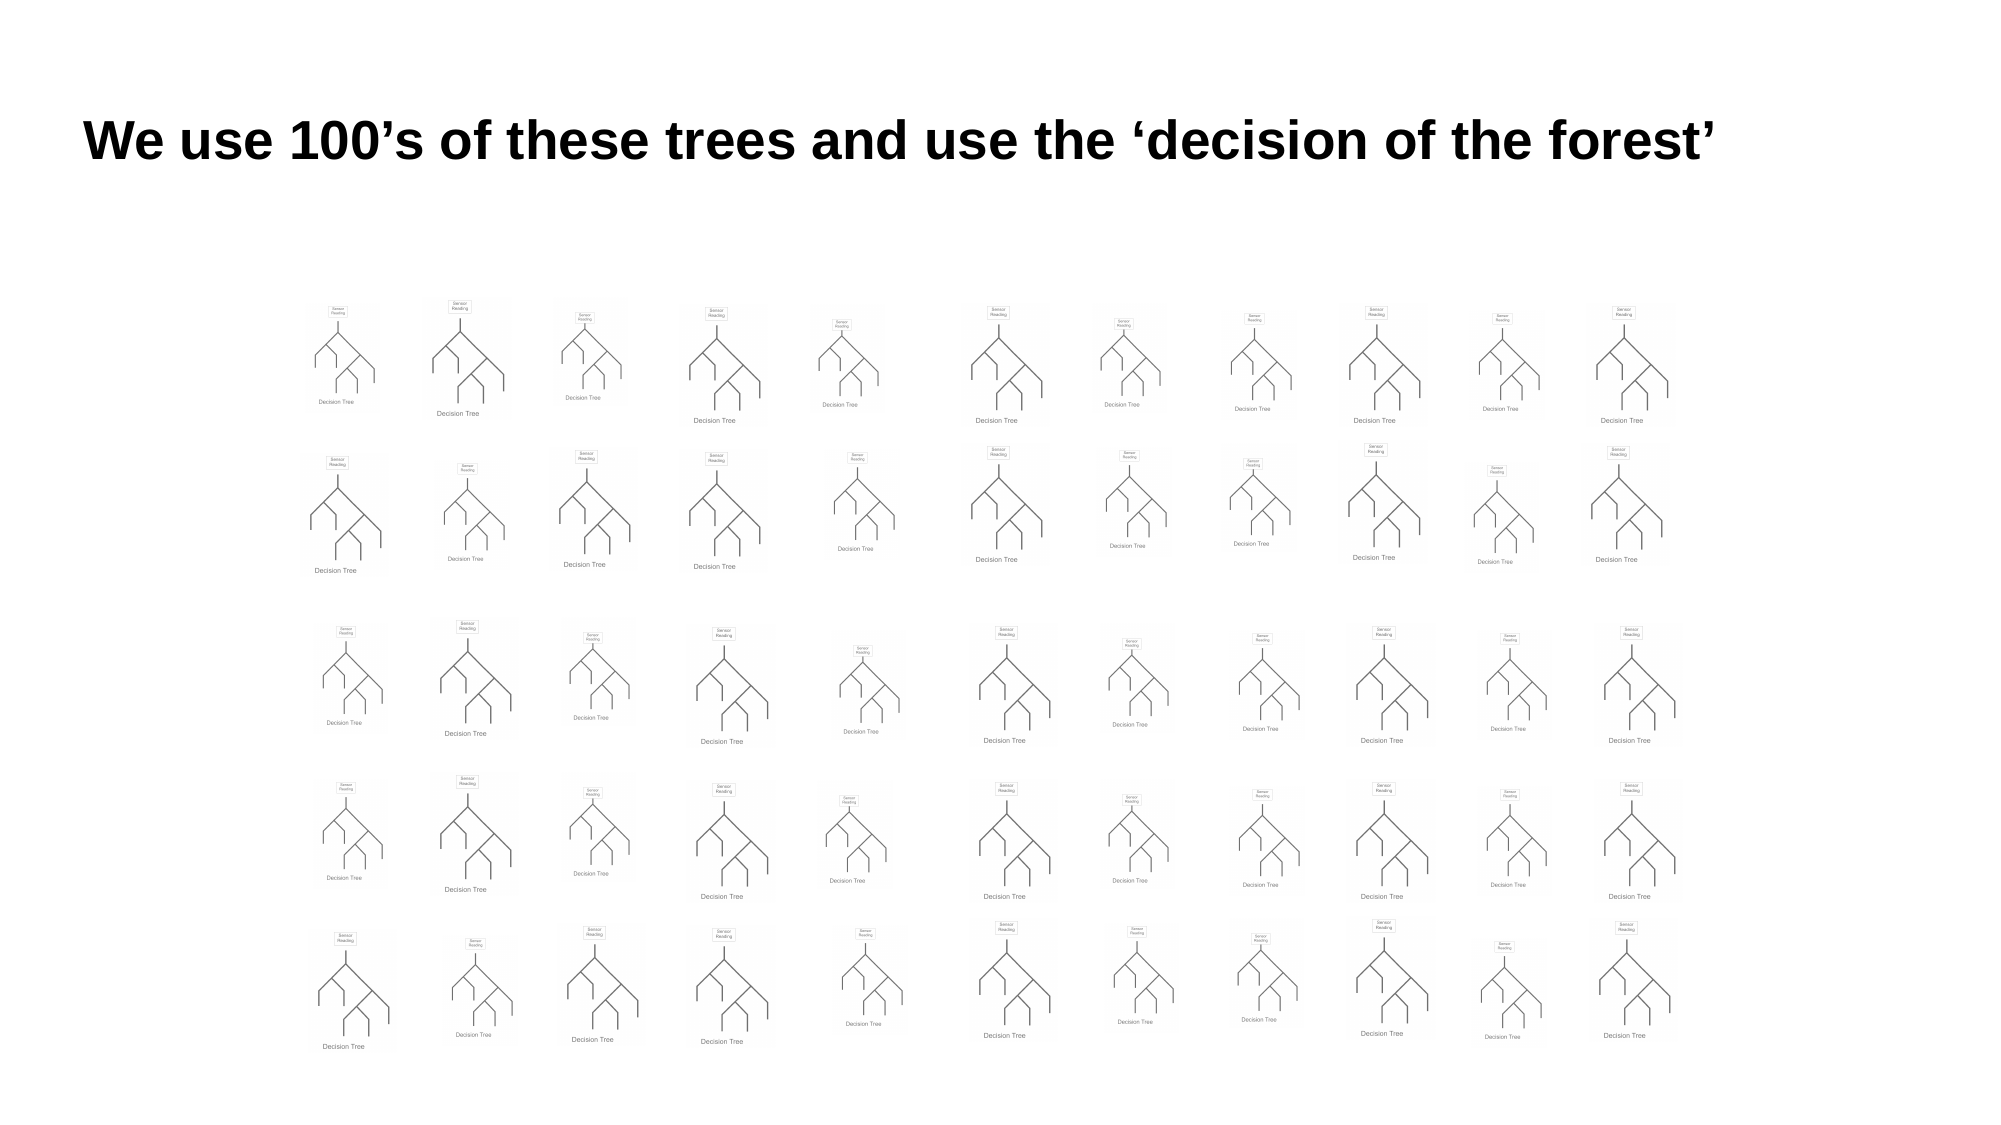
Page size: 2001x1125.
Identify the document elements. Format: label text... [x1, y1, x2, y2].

picture [969, 918, 1058, 1042]
picture [313, 779, 388, 889]
picture [1469, 310, 1545, 420]
picture [810, 304, 885, 414]
picture [1229, 786, 1305, 896]
picture [313, 623, 388, 734]
picture [1594, 623, 1683, 747]
picture [1471, 938, 1547, 1048]
picture [430, 617, 519, 740]
picture [305, 303, 380, 414]
picture [1096, 447, 1172, 557]
picture [1477, 630, 1552, 740]
picture [969, 779, 1058, 903]
picture [422, 297, 512, 420]
picture [1221, 443, 1297, 552]
picture [686, 624, 776, 748]
picture [1092, 303, 1167, 413]
picture [442, 935, 518, 1046]
picture [430, 772, 519, 896]
picture [961, 303, 1050, 427]
picture [434, 460, 510, 570]
picture [824, 449, 900, 560]
title We use 100’s of these trees and use the ‘decision of the forest’ [68, 97, 1932, 223]
picture [1229, 918, 1304, 1028]
picture [1229, 630, 1305, 740]
picture [1346, 623, 1436, 747]
picture [556, 923, 646, 1046]
picture [1100, 779, 1175, 889]
picture [1221, 310, 1297, 420]
picture [1594, 779, 1683, 903]
picture [1464, 462, 1539, 573]
picture [1338, 440, 1428, 564]
picture [1339, 303, 1428, 427]
picture [679, 304, 768, 428]
picture [553, 297, 628, 406]
picture [961, 443, 1050, 566]
picture [561, 772, 636, 882]
picture [1477, 786, 1552, 896]
picture [831, 630, 906, 740]
picture [1581, 443, 1670, 566]
picture [300, 453, 390, 577]
picture [1100, 623, 1175, 733]
picture [686, 780, 776, 903]
picture [561, 617, 636, 726]
picture [686, 925, 776, 1048]
picture [308, 929, 397, 1053]
picture [817, 780, 893, 889]
picture [1586, 303, 1676, 427]
picture [1104, 923, 1179, 1033]
picture [549, 447, 638, 571]
picture [832, 925, 908, 1035]
picture [1346, 779, 1436, 903]
picture [969, 623, 1058, 747]
picture [1346, 916, 1436, 1040]
picture [1589, 918, 1678, 1042]
picture [679, 449, 768, 573]
